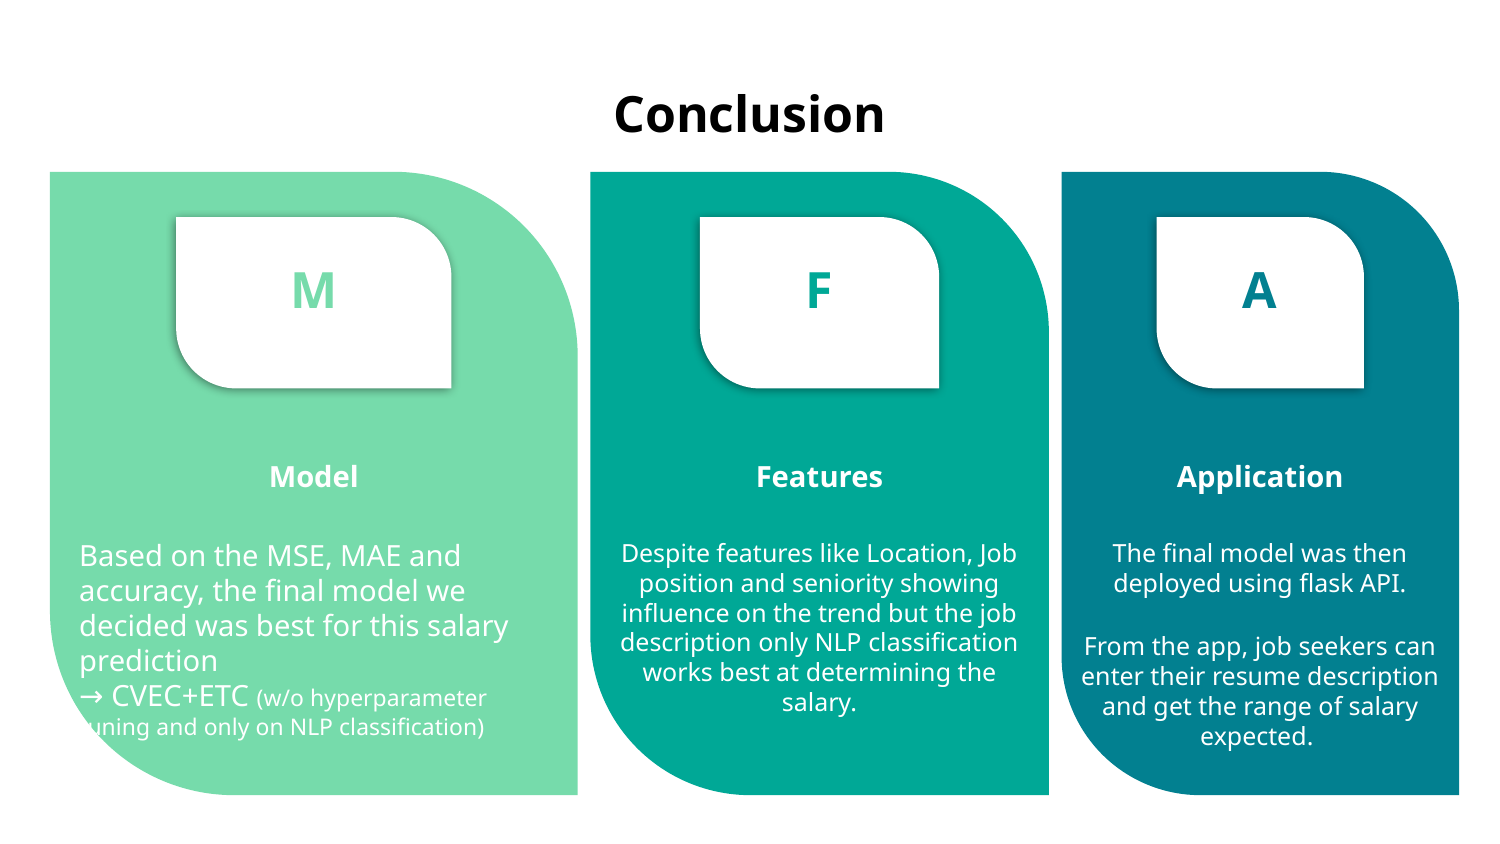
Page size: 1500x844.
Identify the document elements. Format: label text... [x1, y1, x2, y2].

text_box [49, 171, 578, 796]
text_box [1061, 171, 1460, 796]
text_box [589, 171, 1049, 796]
title Conclusion [75, 67, 1425, 162]
